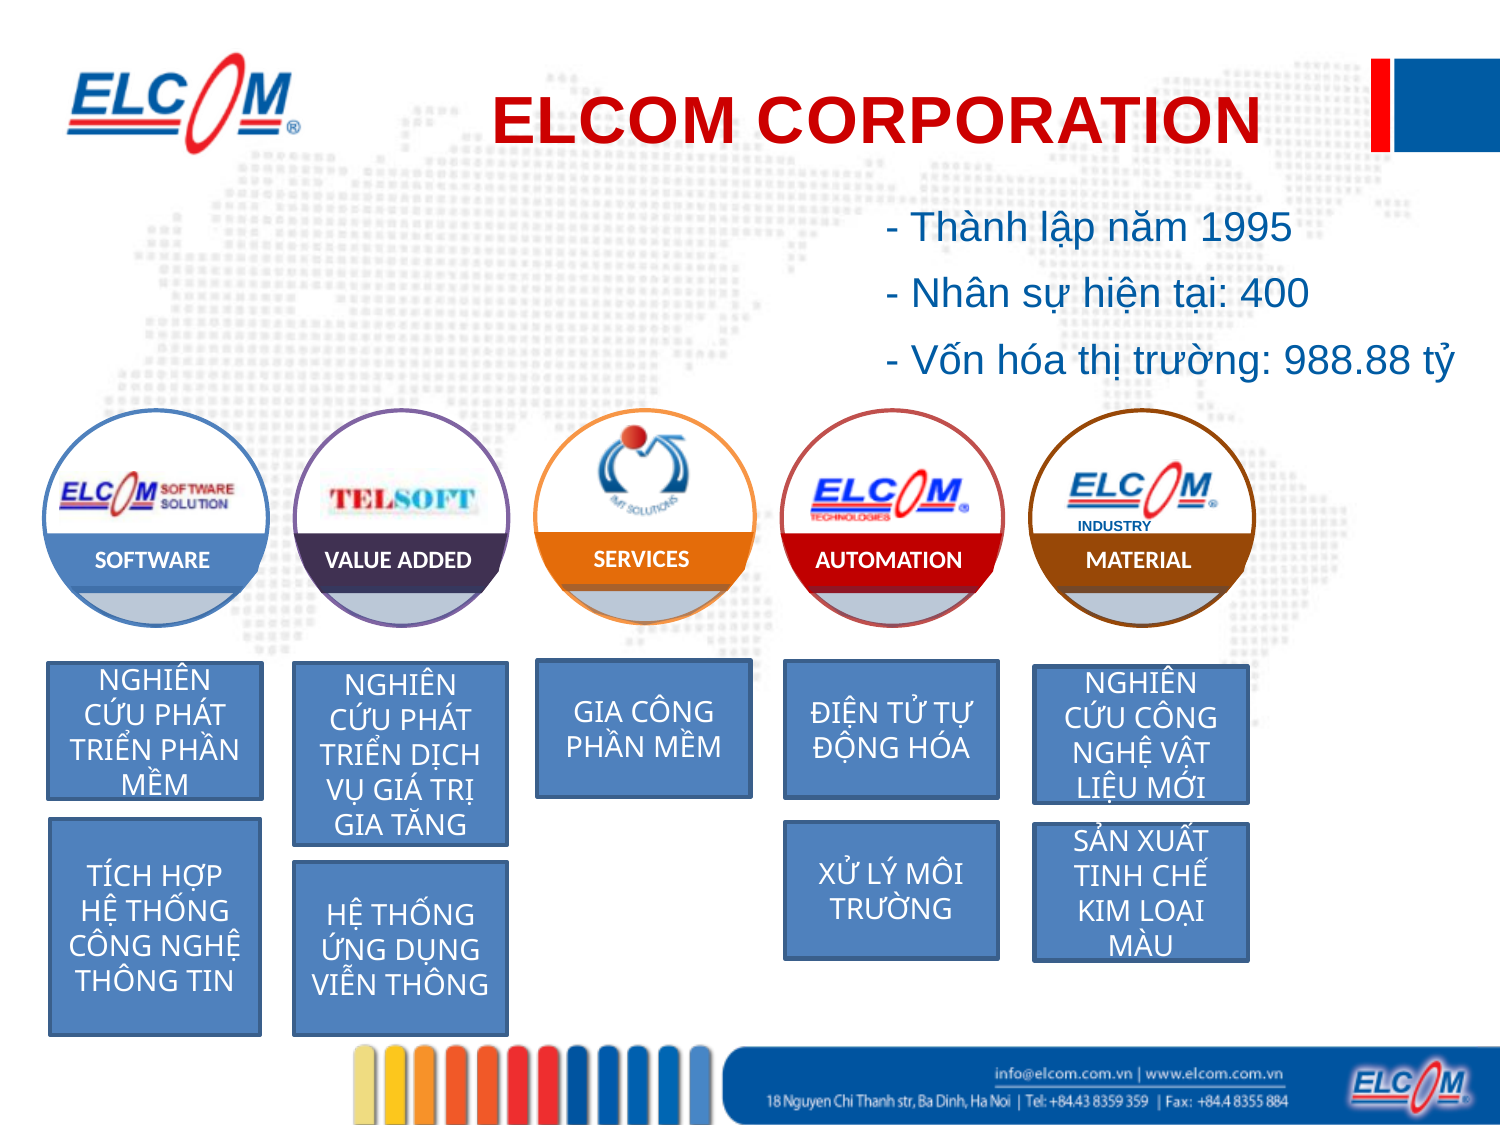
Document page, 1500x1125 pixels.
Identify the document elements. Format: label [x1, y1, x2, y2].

text_box [1026, 408, 1256, 961]
text_box [291, 408, 510, 1036]
text_box [40, 408, 269, 1036]
picture [351, 1042, 1500, 1125]
text_box [532, 408, 756, 797]
text_box [1370, 58, 1500, 153]
text_box [778, 408, 1005, 959]
picture [21, 2, 1495, 752]
